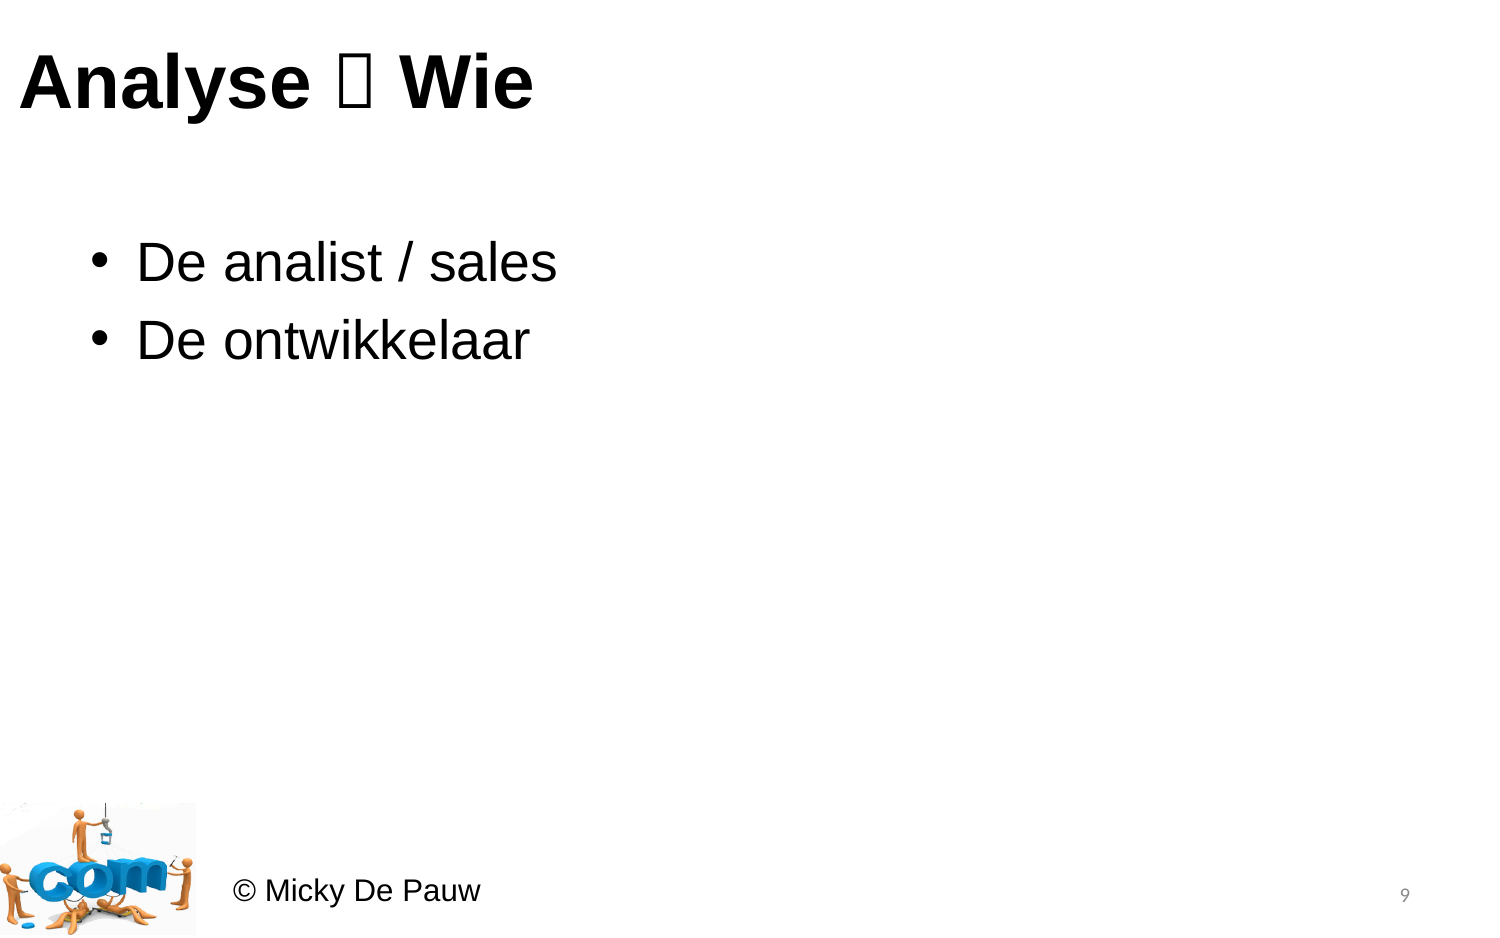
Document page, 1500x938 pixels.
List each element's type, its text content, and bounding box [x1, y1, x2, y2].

list De analist / sales De ontwikkelaar [74, 218, 1426, 838]
picture [0, 803, 196, 935]
slide_number 9 [1074, 868, 1425, 919]
title Analyse  Wie [3, 0, 1353, 157]
